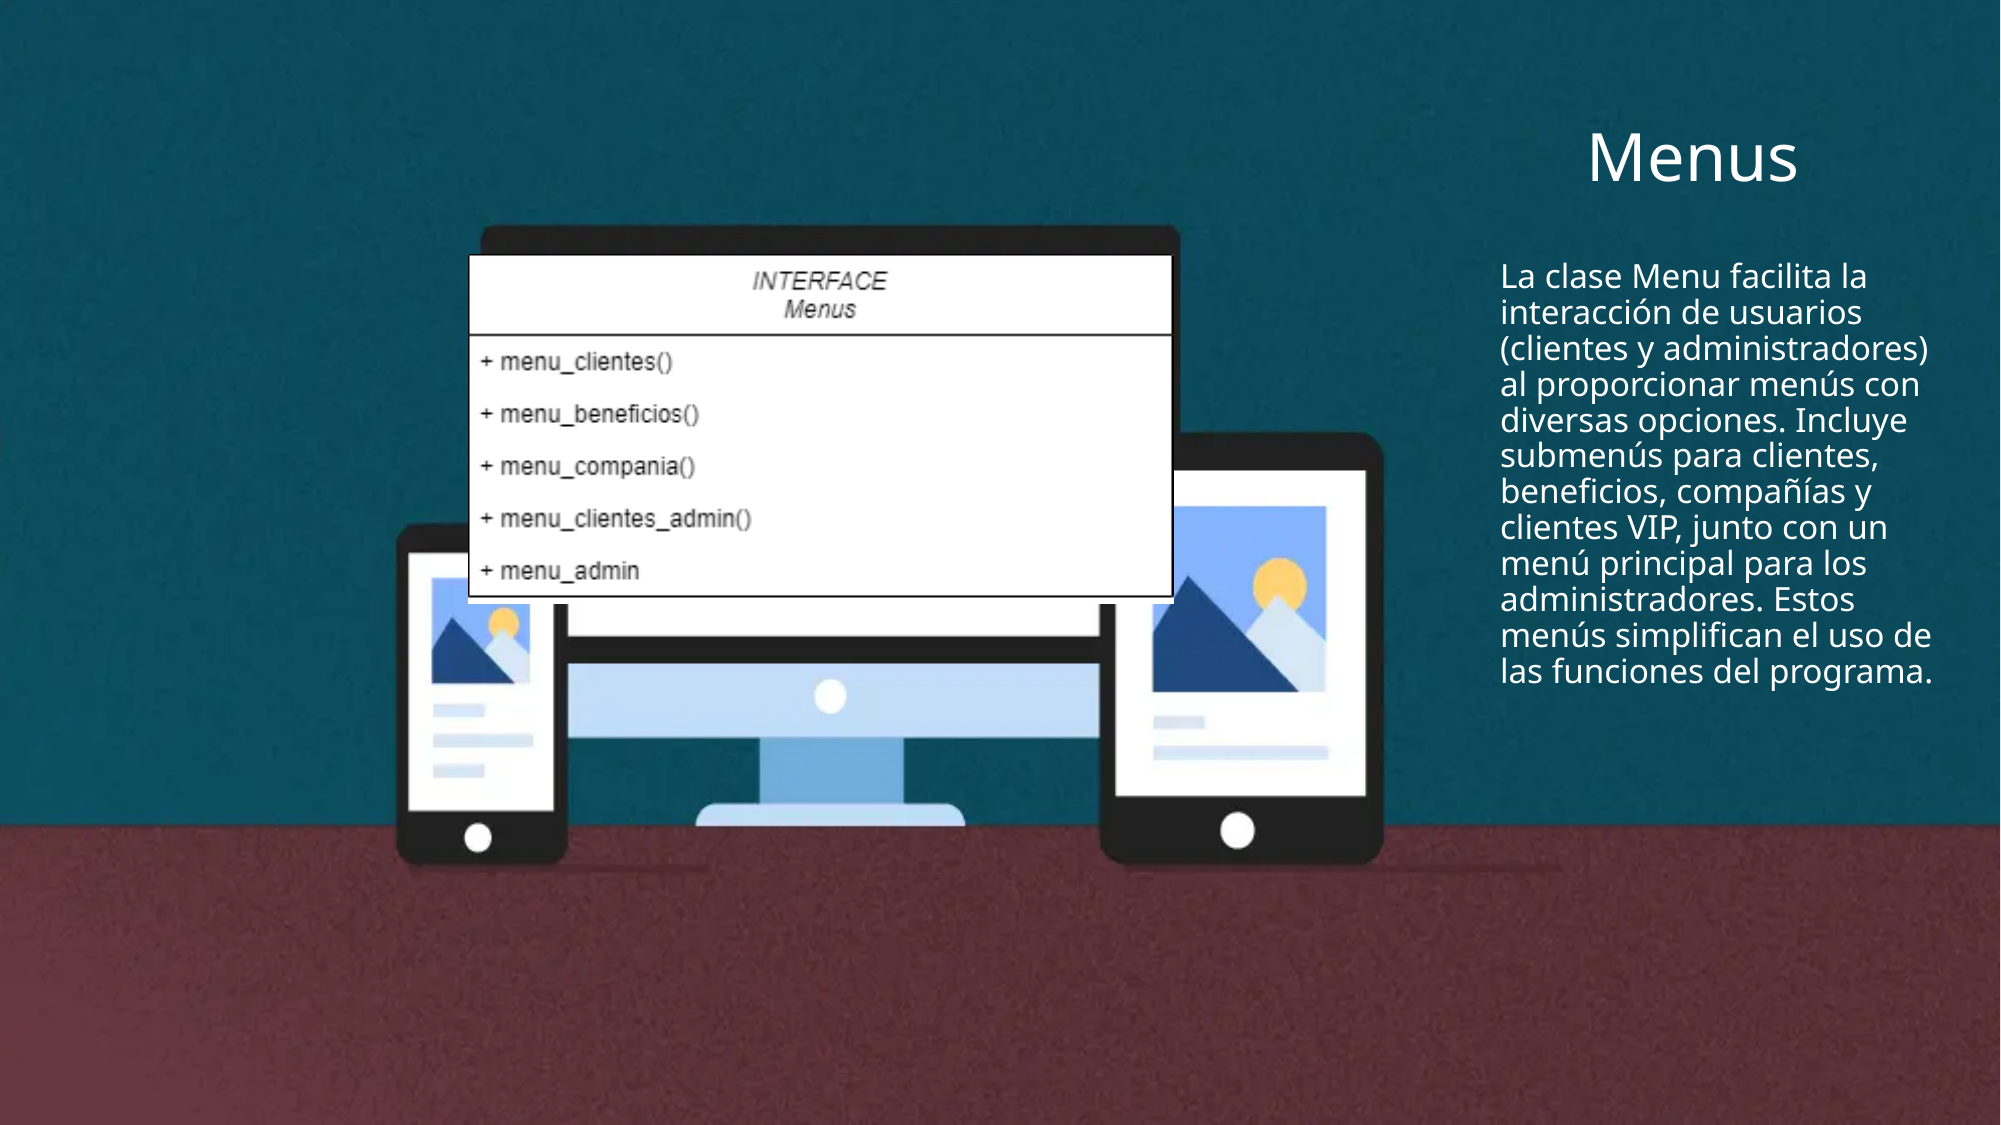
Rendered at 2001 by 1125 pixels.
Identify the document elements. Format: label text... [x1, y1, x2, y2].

picture [0, 0, 2001, 1125]
list La clase Menu facilita la interacción de usuarios (clientes y administradores) al proporcionar menús con diversas opciones. Incluye submenús para clientes, beneficios, compañías y clientes VIP, junto con un menú principal para los administradores. Estos menús simplifican el uso de las funciones del programa. [1484, 216, 1965, 909]
title Menus [1571, 73, 1826, 204]
